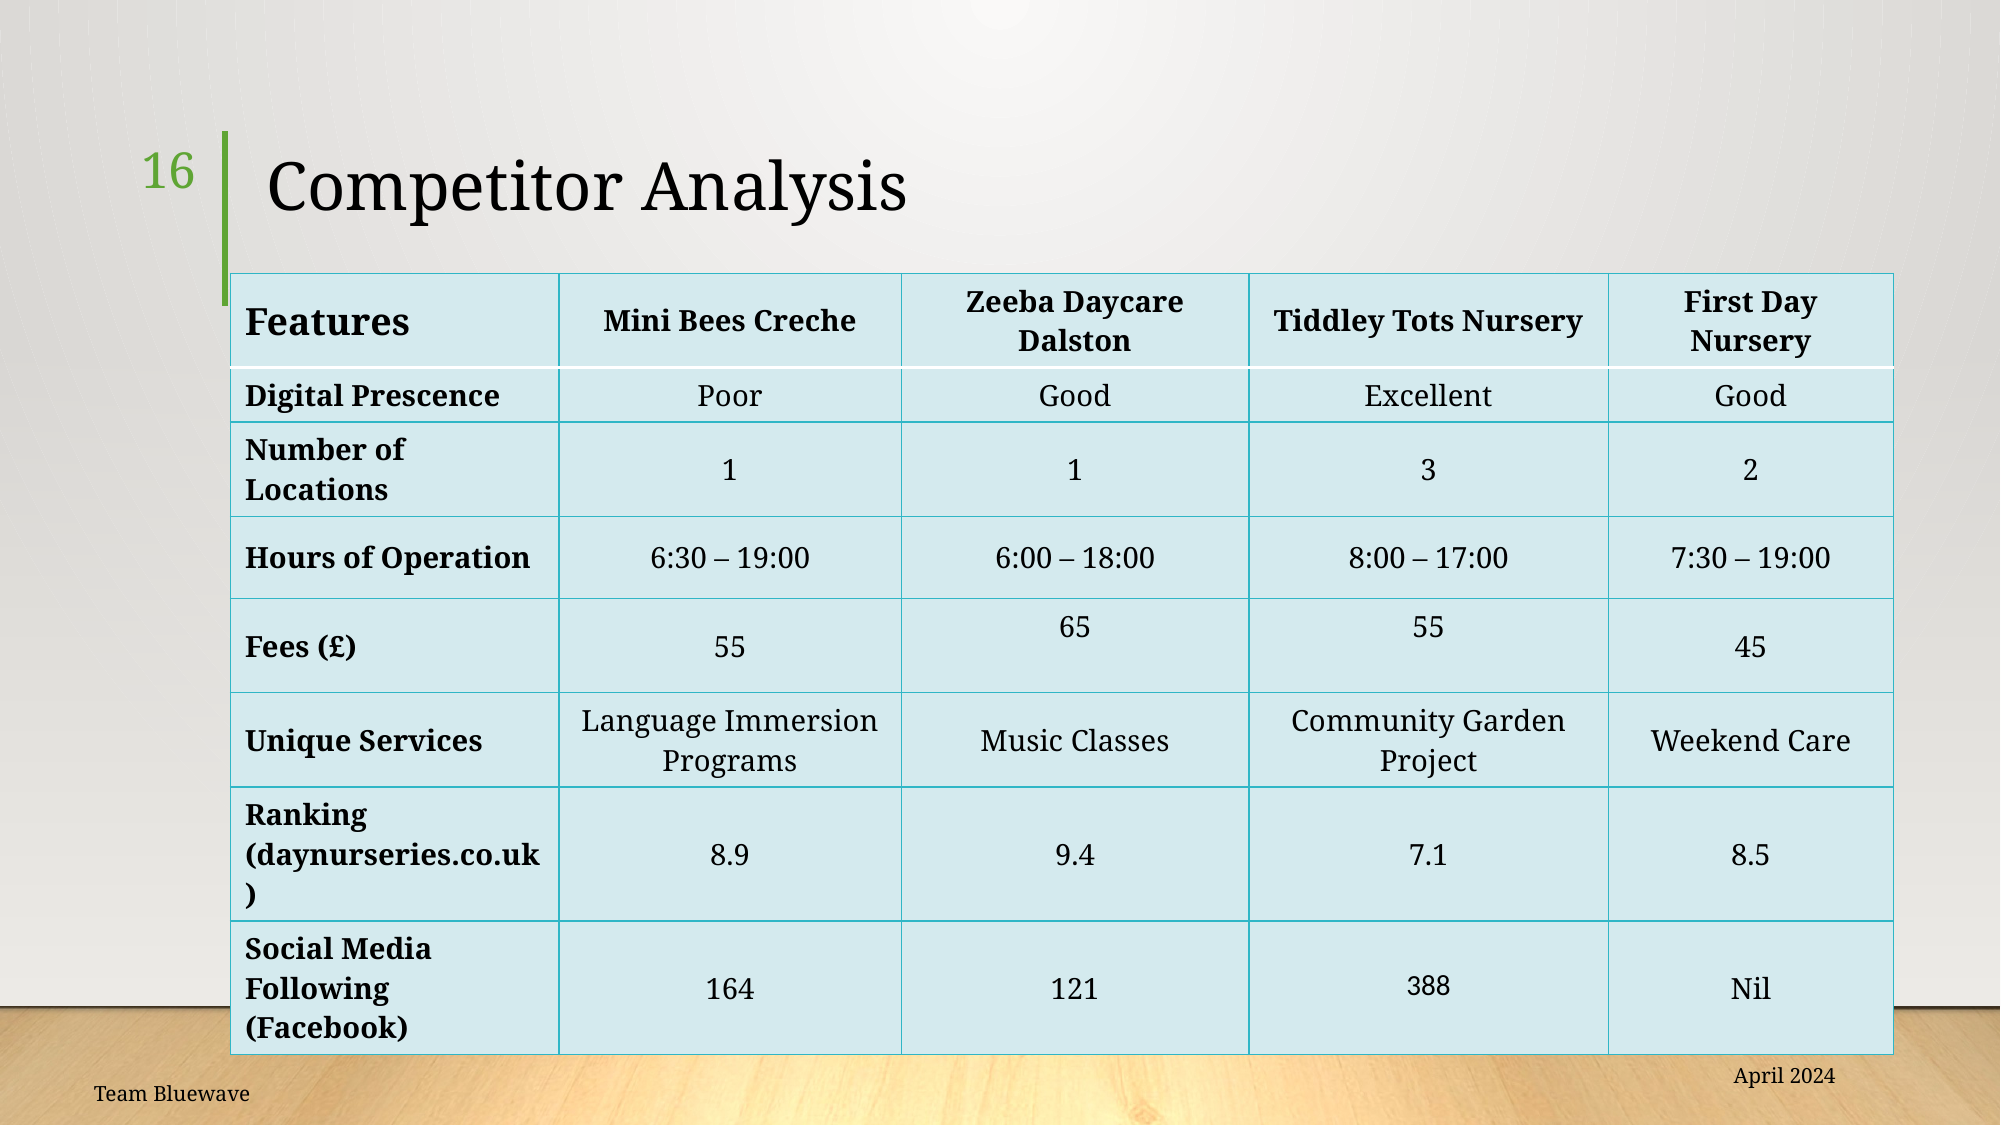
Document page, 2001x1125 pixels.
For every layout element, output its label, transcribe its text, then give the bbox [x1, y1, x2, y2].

table_header First Day Nursery [1609, 274, 1893, 366]
table_cell Community Garden Project [1250, 693, 1608, 786]
table_cell Excellent [1250, 369, 1608, 421]
table_cell 1 [560, 423, 901, 516]
table_cell Ranking (daynurseries.co.uk) [231, 788, 558, 920]
footer Team Bluewave [78, 1067, 1040, 1119]
table_cell 121 [902, 922, 1248, 1054]
table_cell Hours of Operation [231, 517, 558, 598]
table_cell 6:00 – 18:00 [902, 517, 1248, 598]
table_cell 2 [1609, 423, 1893, 516]
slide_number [1276, 1049, 1851, 1101]
table_header Mini Bees Creche [560, 274, 901, 366]
table_cell 164 [560, 922, 901, 1054]
table_cell Social Media Following (Facebook) [231, 922, 558, 1054]
table_cell 65 [902, 599, 1248, 692]
table_cell 8:00 – 17:00 [1250, 517, 1608, 598]
table_cell 7.1 [1250, 788, 1608, 920]
table_cell 9.4 [902, 788, 1248, 920]
table_header Features [231, 274, 558, 366]
table_cell Unique Services [231, 693, 558, 786]
table_cell Language Immersion Programs [560, 693, 901, 786]
table_cell Fees (£) [231, 599, 558, 692]
table_cell 8.5 [1609, 788, 1893, 920]
title Competitor Analysis [251, 131, 1814, 246]
table_cell Music Classes [902, 693, 1248, 786]
table_cell Weekend Care [1609, 693, 1893, 786]
table_cell Good [902, 369, 1248, 421]
picture [0, 1006, 2000, 1125]
table_cell Poor [560, 369, 901, 421]
slide_number 16 [78, 131, 212, 214]
table_cell 45 [1609, 599, 1893, 692]
table_cell 6:30 – 19:00 [560, 517, 901, 598]
table_cell 3 [1250, 423, 1608, 516]
table_cell Good [1609, 369, 1893, 421]
table_cell 8.9 [560, 788, 901, 920]
table_cell 55 [560, 599, 901, 692]
table_cell 1 [902, 423, 1248, 516]
table_cell Digital Prescence [231, 369, 558, 421]
table_header Tiddley Tots Nursery [1250, 274, 1608, 366]
table_cell 55 [1250, 599, 1608, 692]
table_cell Nil [1609, 922, 1893, 1054]
table_header Zeeba Daycare Dalston [902, 274, 1248, 366]
table_cell 7:30 – 19:00 [1609, 517, 1893, 598]
table_cell 388 [1250, 922, 1608, 1054]
table_cell Number of Locations [231, 423, 558, 516]
